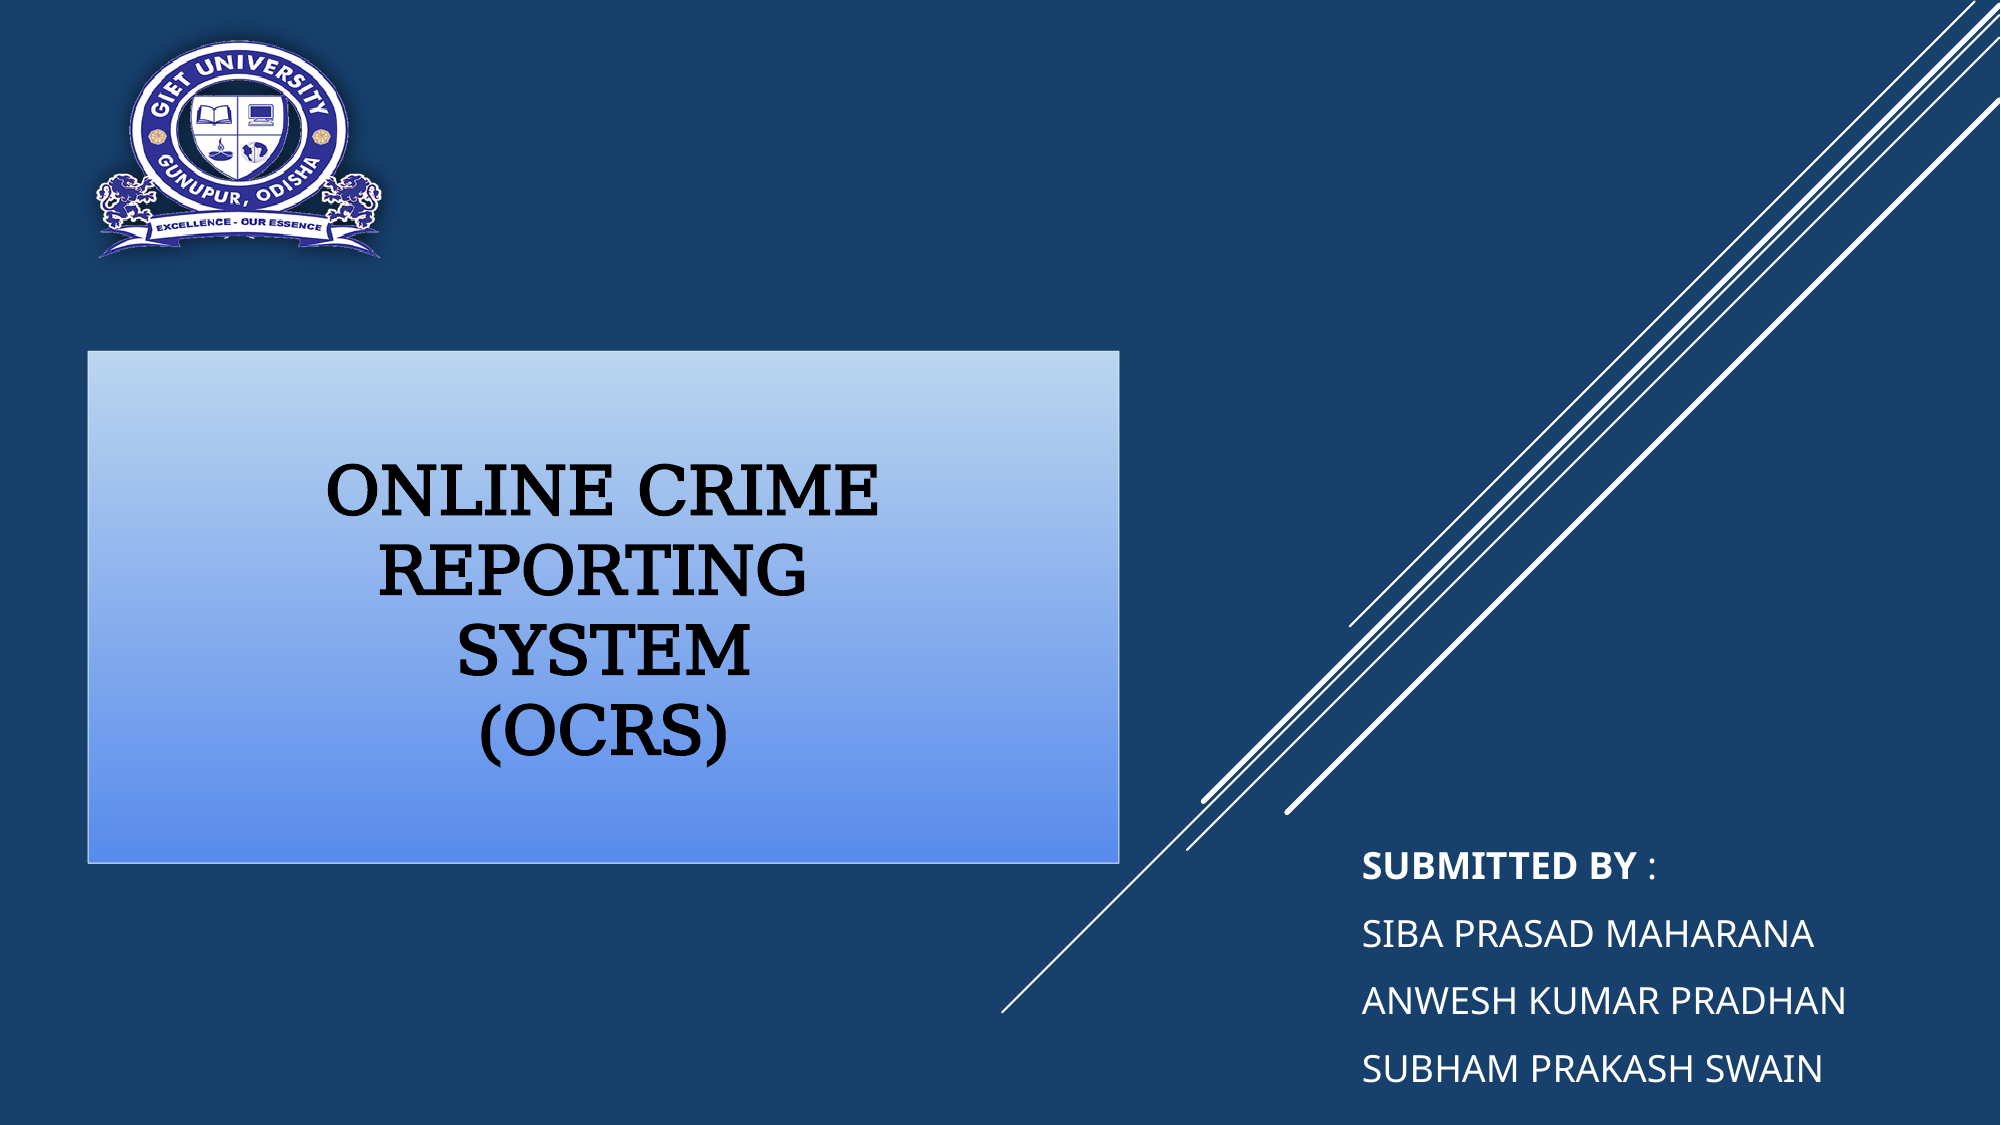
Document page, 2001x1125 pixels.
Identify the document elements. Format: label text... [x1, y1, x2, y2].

picture [55, 0, 424, 299]
text_box ONLINE CRIME REPORTING SYSTEM (OCRS) [87, 351, 1120, 864]
text_box SUBMITTED BY : SIBA PRASAD MAHARANA ANWESH KUMAR PRADHAN SUBHAM PRAKASH SWAIN [1347, 812, 1965, 1098]
